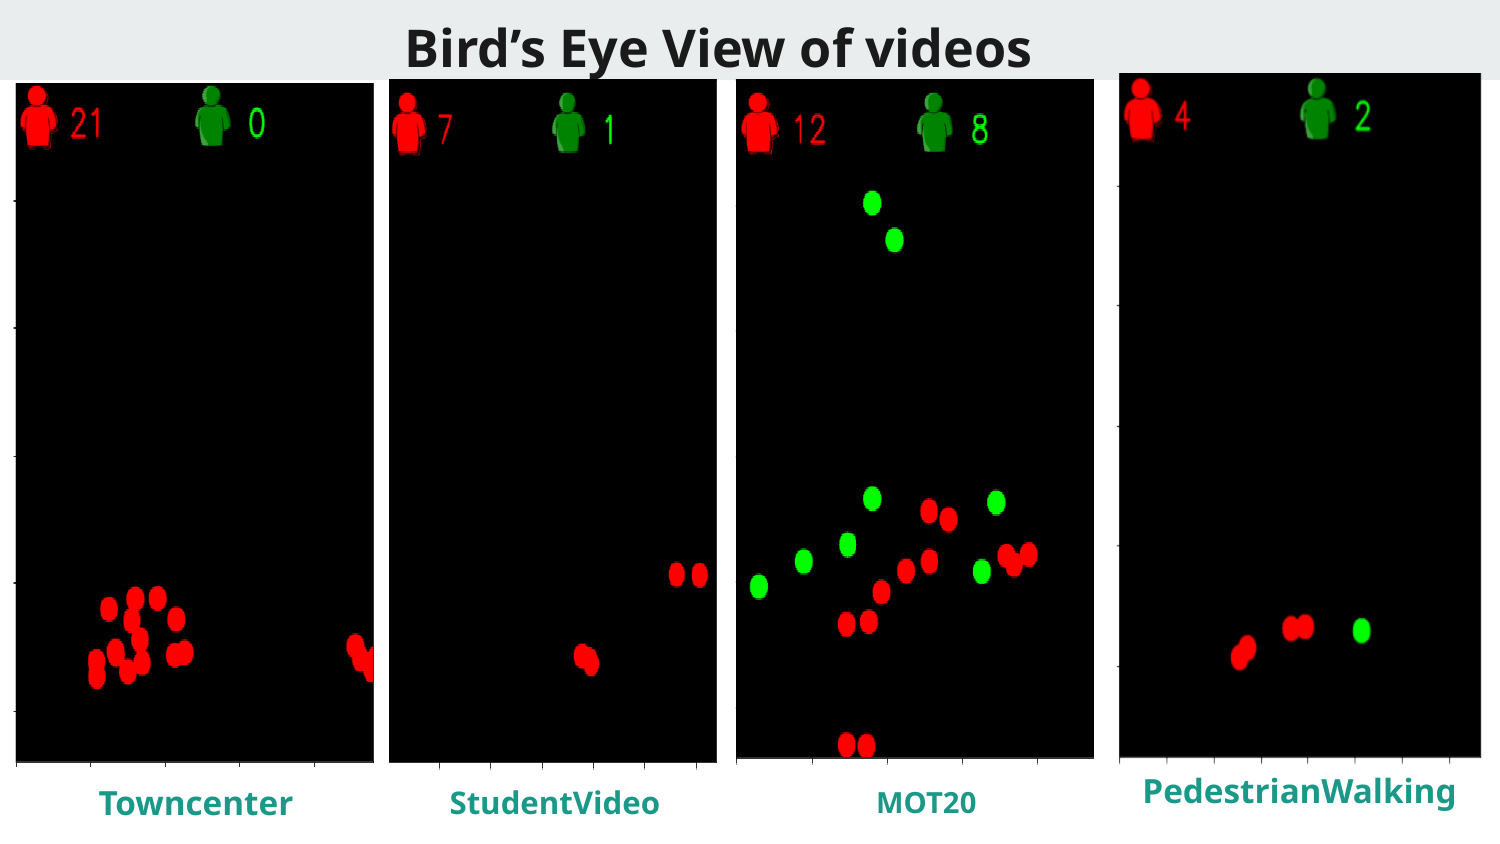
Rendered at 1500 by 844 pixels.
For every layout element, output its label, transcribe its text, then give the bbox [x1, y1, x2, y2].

title Bird’s Eye View of videos [87, 0, 1350, 88]
text_box MOT20 [812, 775, 1041, 835]
text_box StudentVideo [418, 780, 692, 836]
text_box Towncenter [71, 775, 321, 837]
picture [1116, 73, 1483, 768]
text_box PedestrianWalking [1116, 773, 1483, 825]
picture [388, 78, 722, 773]
picture [12, 83, 380, 768]
picture [735, 73, 1095, 768]
